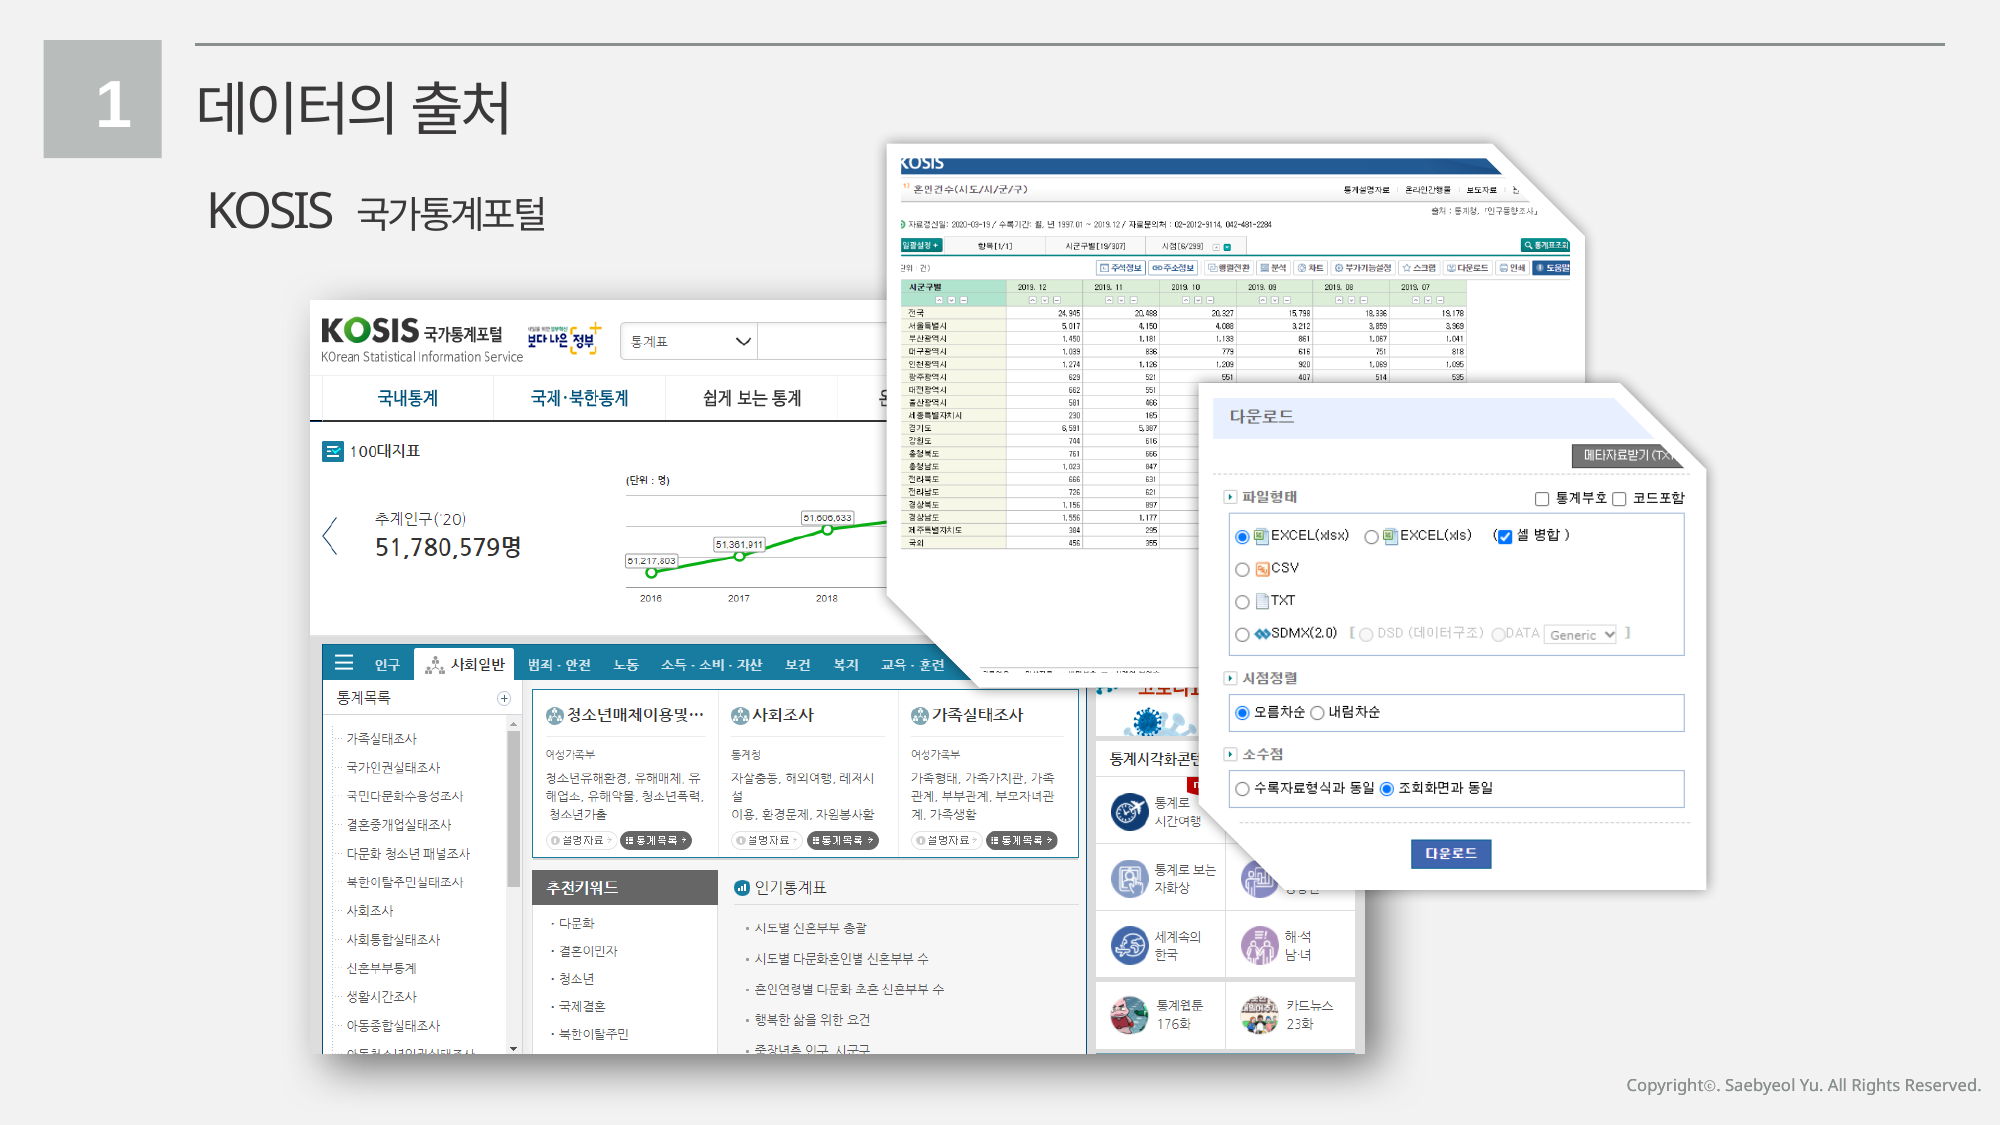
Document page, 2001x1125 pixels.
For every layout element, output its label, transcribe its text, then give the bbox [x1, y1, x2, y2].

picture [310, 150, 1699, 1054]
text_box KOSIS 국가통계포털 [191, 171, 563, 247]
text_box 1 [80, 52, 123, 148]
text_box [42, 39, 163, 159]
text_box 데이터의 출처 [180, 65, 734, 150]
text_box Copyrightⓒ. Saebyeol Yu. All Rights Reserved. [1611, 1067, 1998, 1102]
